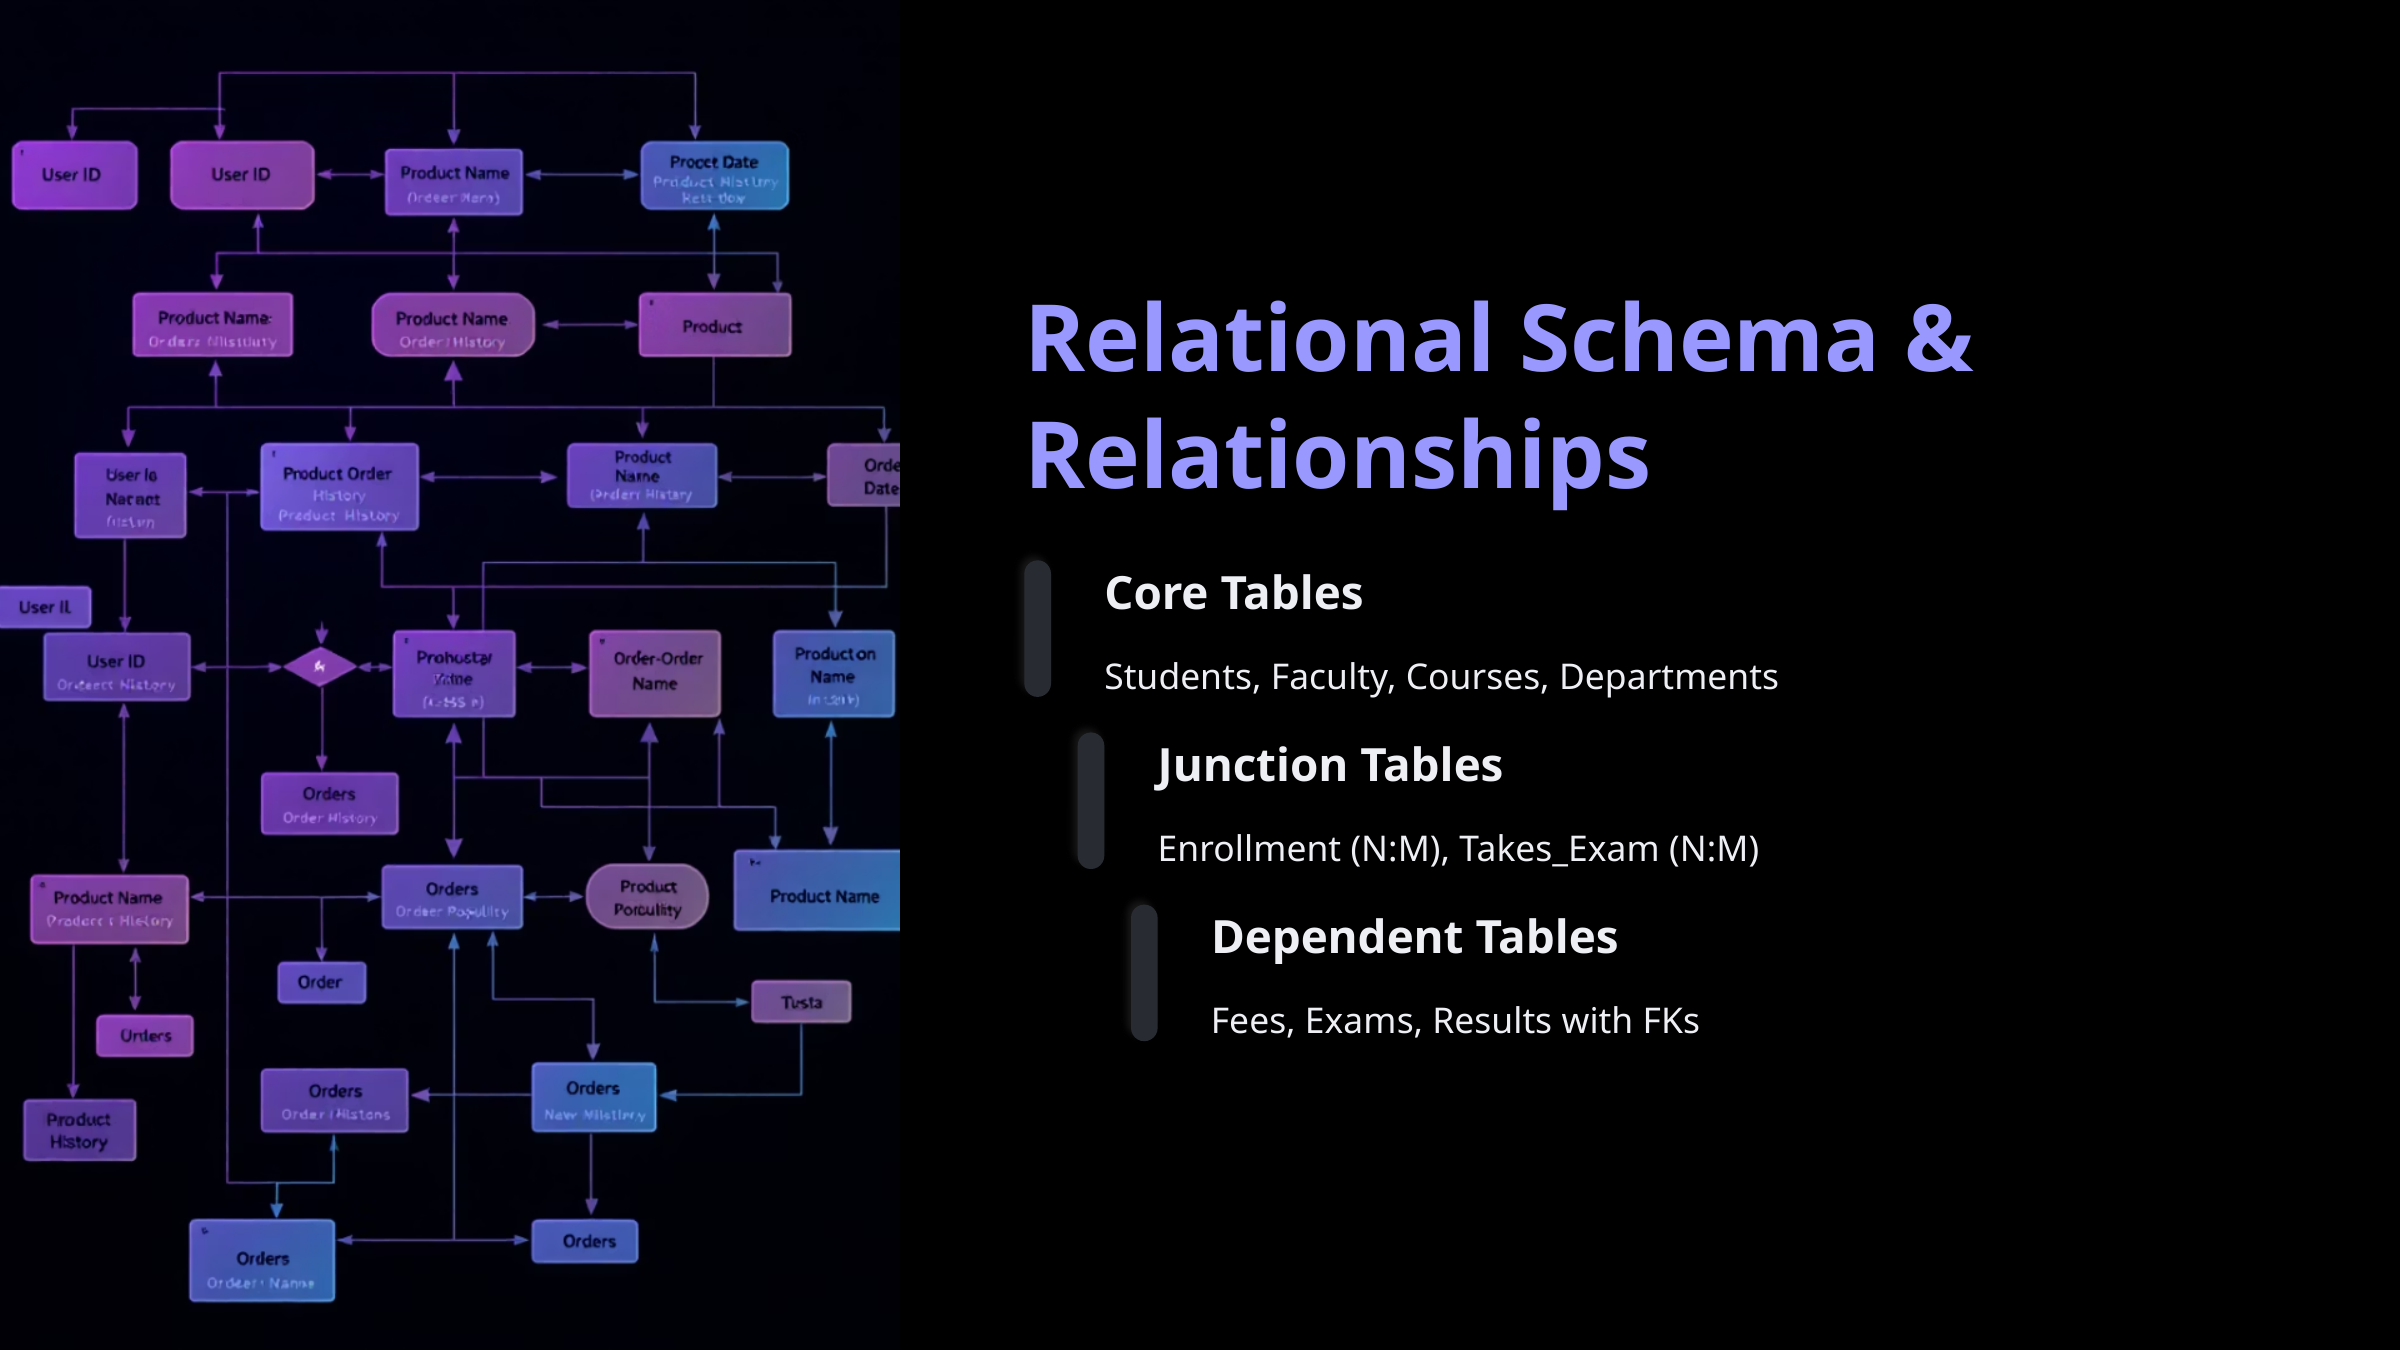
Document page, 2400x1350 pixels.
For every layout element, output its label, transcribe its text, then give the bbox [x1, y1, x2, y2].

text_box Students, Faculty, Courses, Departments [1104, 640, 2276, 697]
text_box [1131, 904, 1158, 1042]
text_box Junction Tables [1157, 732, 1626, 791]
text_box Core Tables [1104, 560, 1572, 619]
text_box [1077, 732, 1105, 870]
picture [0, 0, 900, 1350]
text_box Fees, Exams, Results with FKs [1210, 984, 2276, 1042]
text_box Relational Schema & Relationships [1024, 273, 2276, 507]
text_box [1024, 560, 1052, 697]
text_box Dependent Tables [1210, 904, 1679, 963]
text_box Enrollment (N:M), Takes_Exam (N:M) [1157, 812, 2276, 870]
